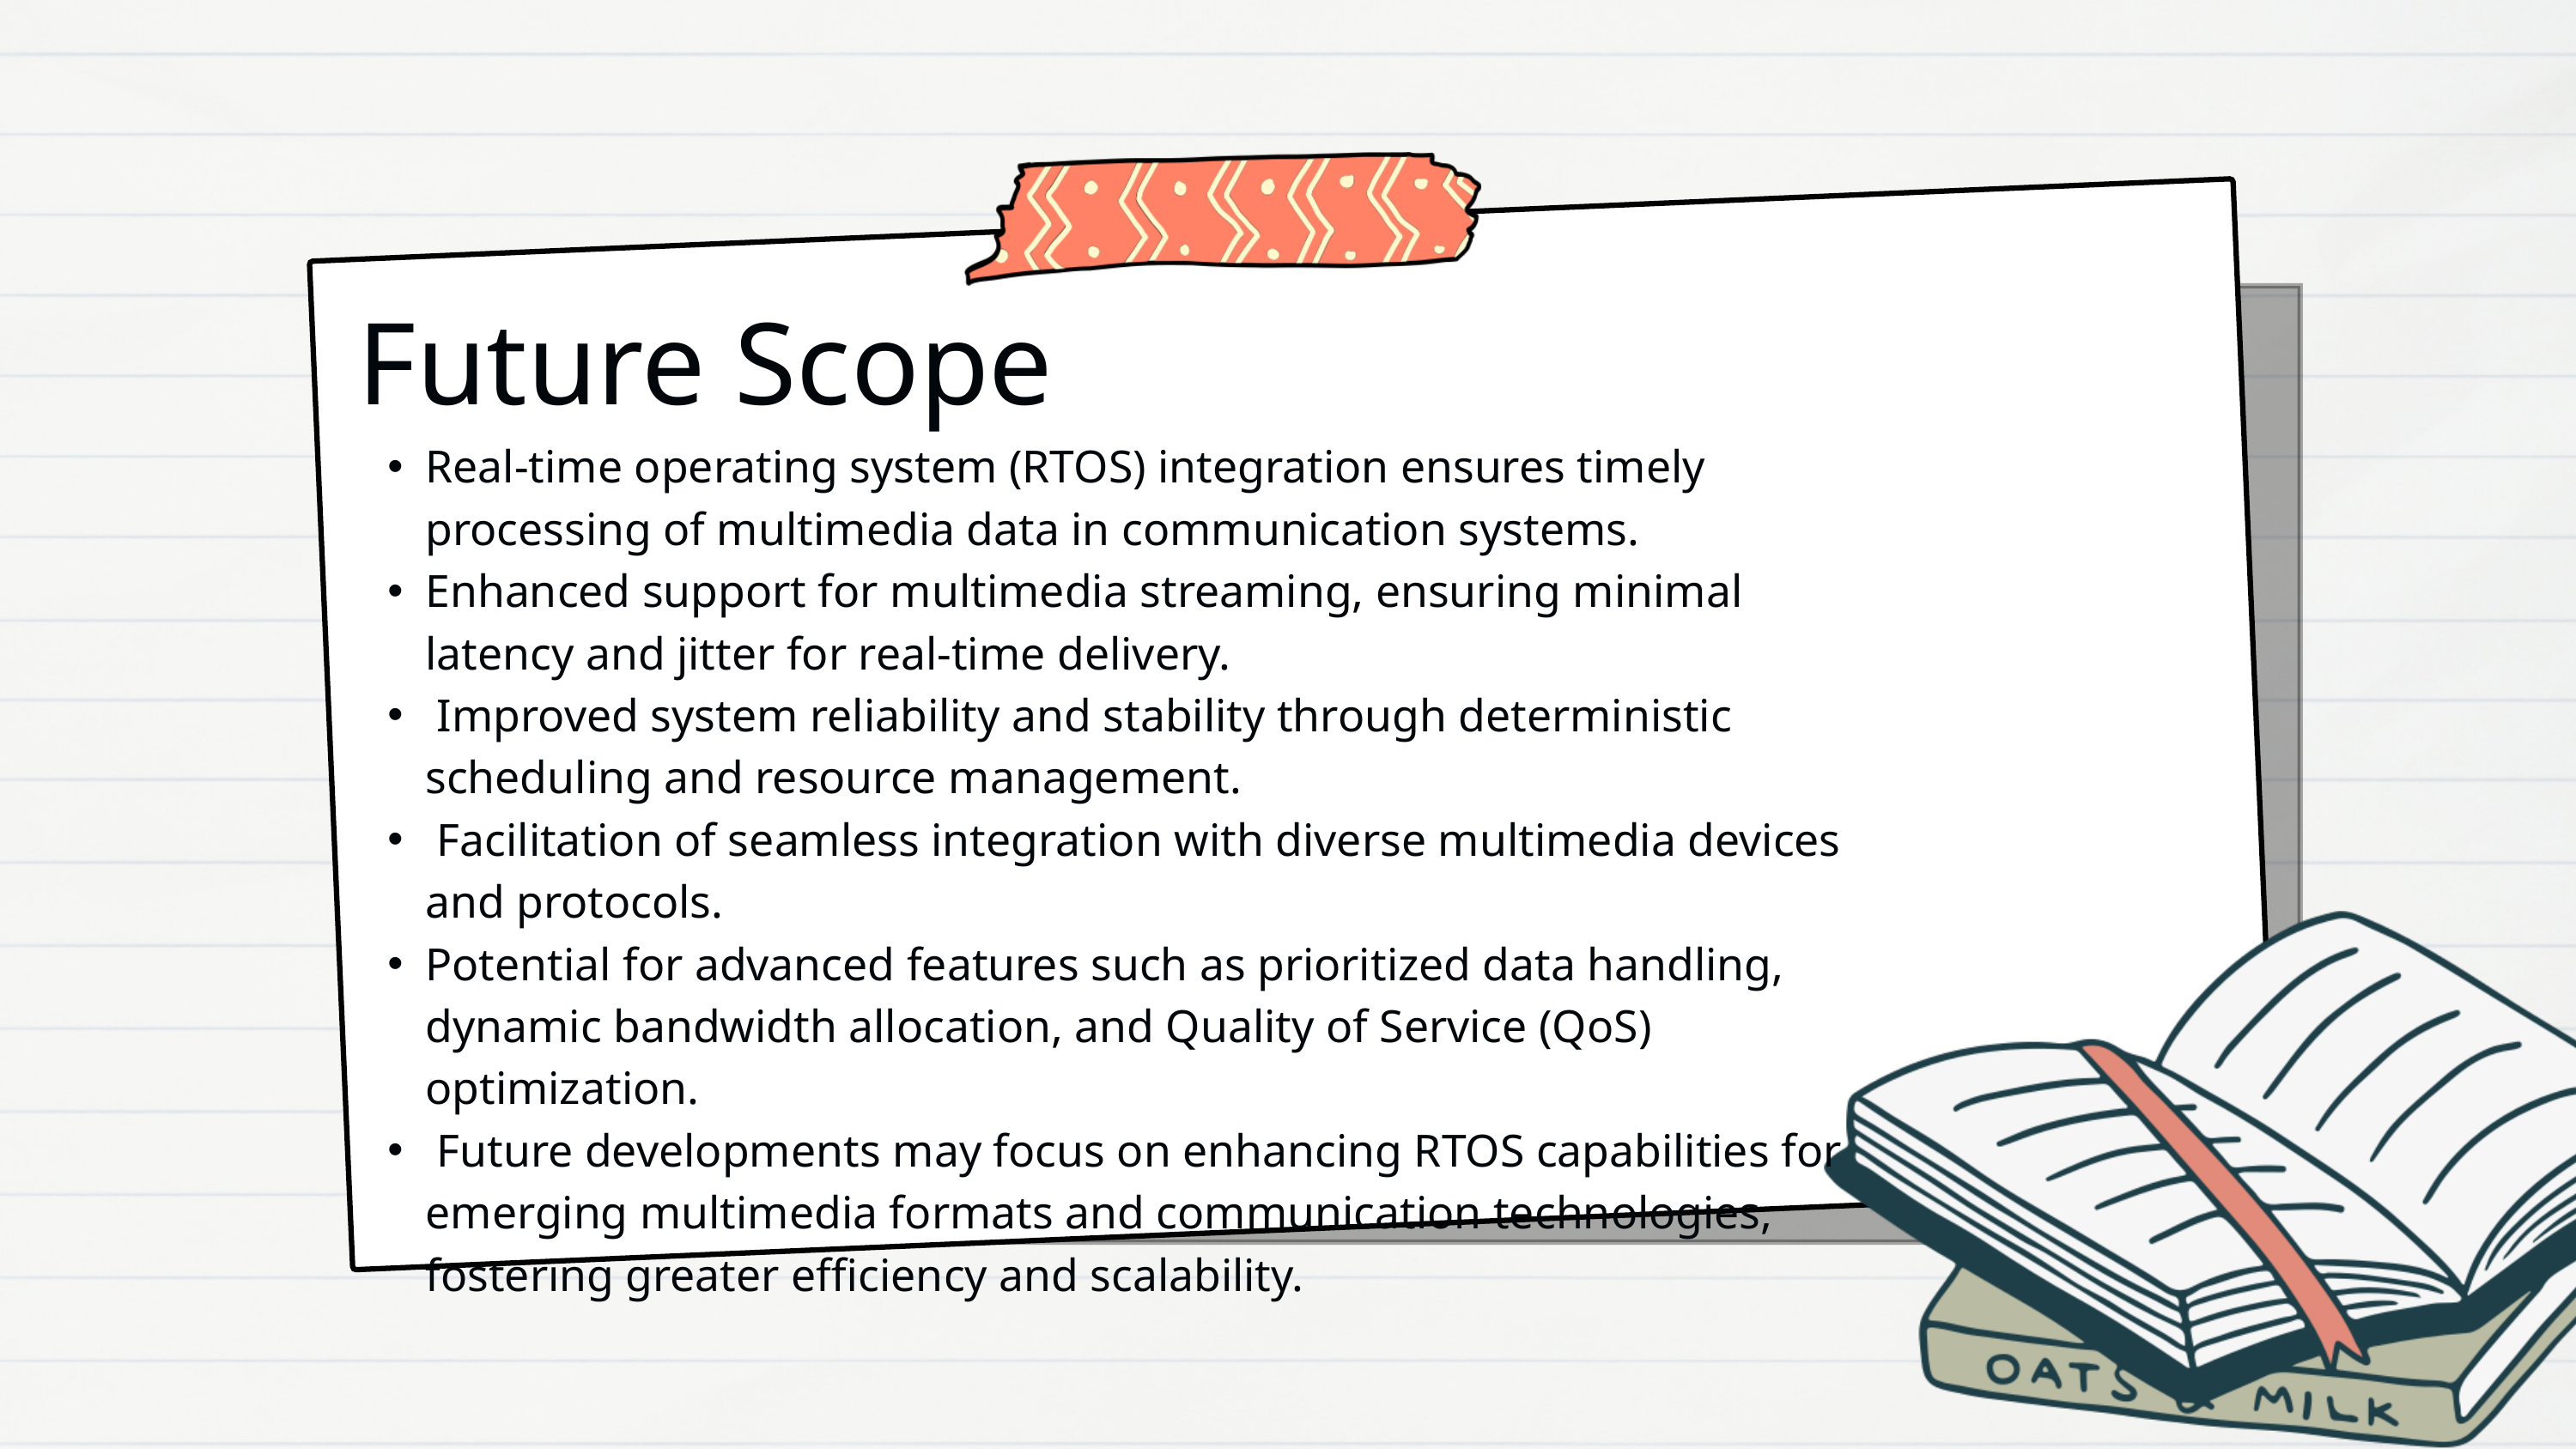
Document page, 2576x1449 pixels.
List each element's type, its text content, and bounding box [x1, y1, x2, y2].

text_box Future Scope [309, 268, 325, 427]
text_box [330, 219, 2256, 1229]
text_box Real-time operating system (RTOS) integration ensures timely processing of multimedia data in communication systems. Enhanced support for multimedia streaming, ensuring minimal latency and jitter for real-time delivery. Improved system reliability and stability through deterministic scheduling and resource management. Facilitation of seamless integration with diverse multimedia devices and protocols. Potential for advanced features such as prioritized data handling, dynamic bandwidth allocation, and Quality of Service (QoS) optimization. Future developments may focus on enhancing RTOS capabilities for emerging multimedia formats and communication technologies, fostering greater efficiency and scalability. [349, 1235, 1850, 1300]
text_box [964, 152, 1482, 218]
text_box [427, 285, 2301, 1243]
text_box [0, 0, 2576, 1449]
text_box [1823, 910, 2576, 1449]
